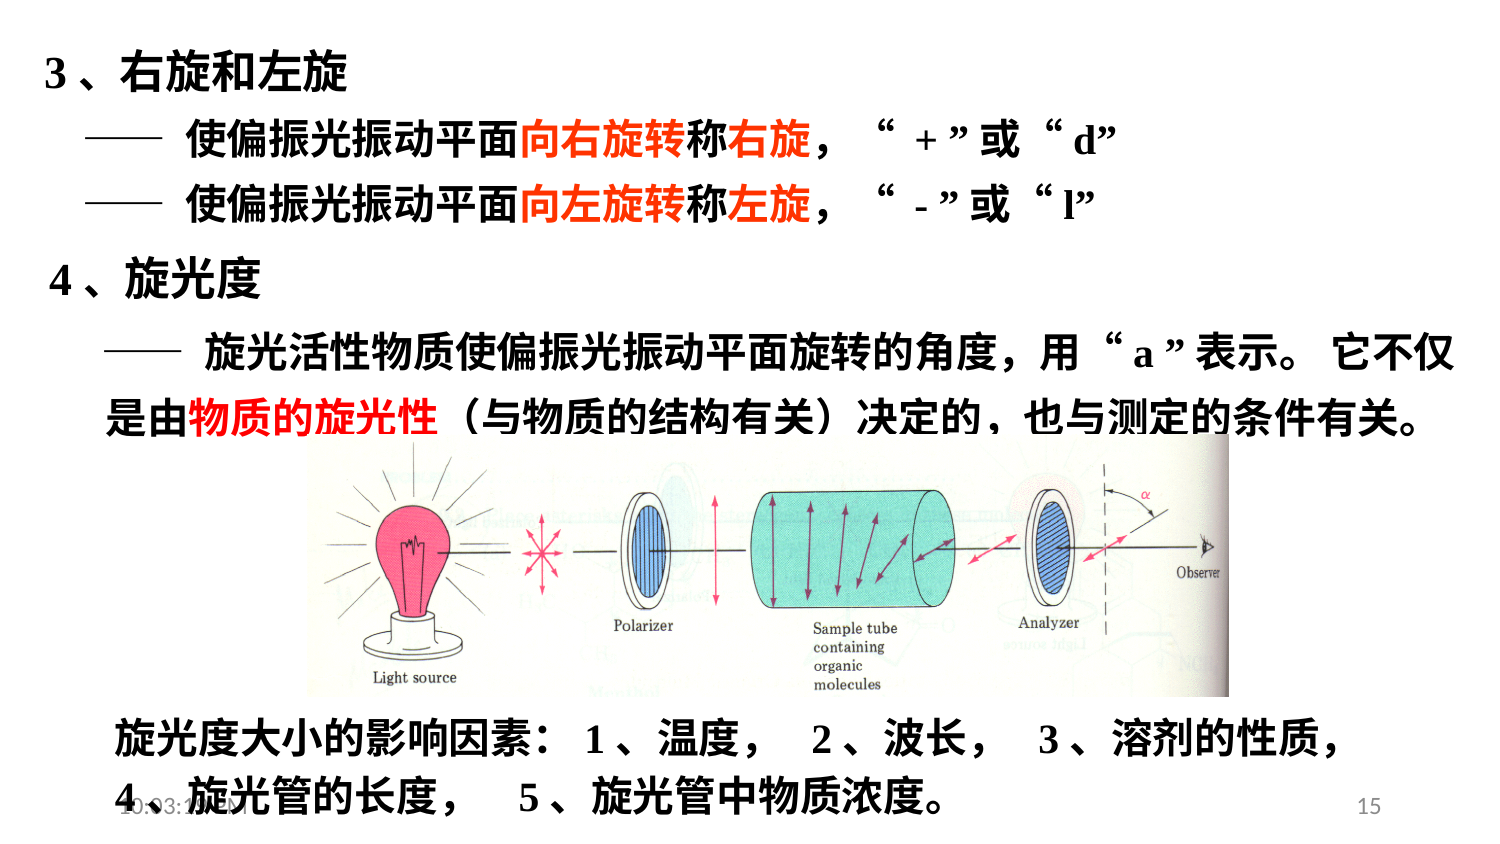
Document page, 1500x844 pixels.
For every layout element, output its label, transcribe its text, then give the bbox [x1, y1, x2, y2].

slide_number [103, 782, 441, 828]
picture [306, 434, 1229, 697]
slide_number 15 [1059, 782, 1397, 828]
text_box 旋光度大小的影响因素：1、温度， 2、波长， 3、溶剂的性质， 4、旋光管的长度， 5、旋光管中物质浓度。 [100, 696, 1435, 828]
text_box 4、旋光度 —— 旋光活性物质使偏振光振动平面旋转的角度，用“a ”表示。 它不仅是由物质的旋光性（与物质的结构有关）决定的，也与测定的条件有关。 [34, 226, 1471, 440]
text_box 3、右旋和左旋 —— 使偏振光振动平面向右旋转称右旋，“ + ”或“d” —— 使偏振光振动平面向左旋转称左旋，“ - ”或“l” [29, 18, 1447, 236]
